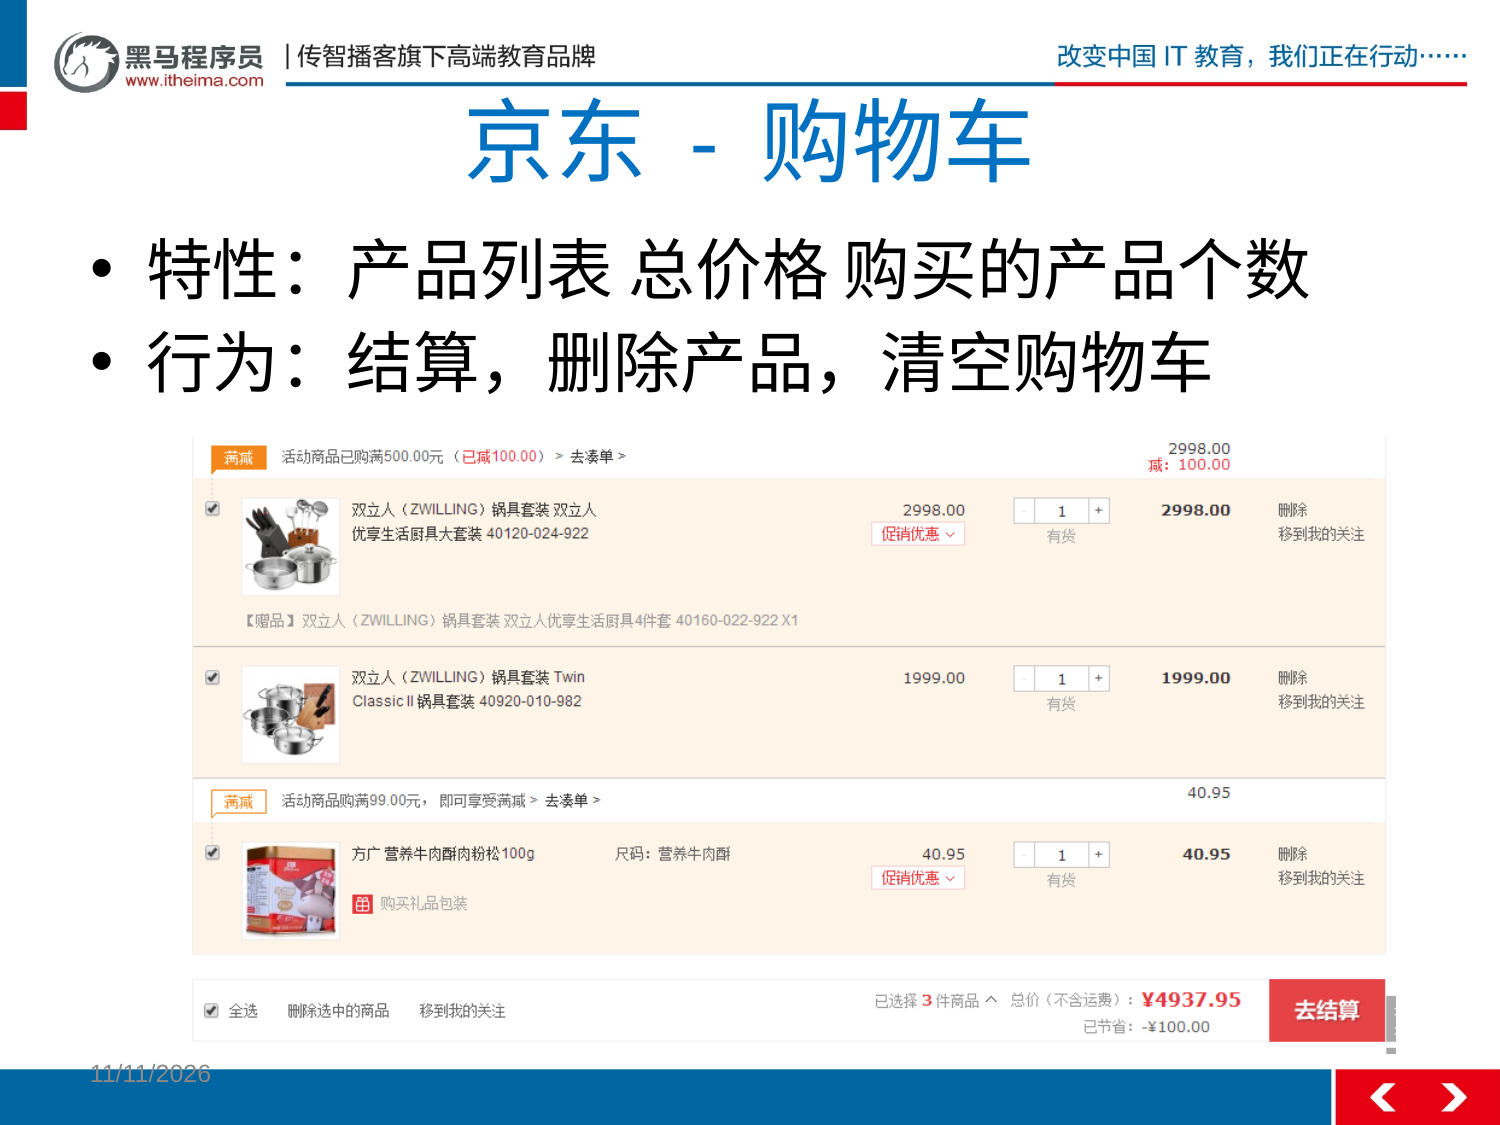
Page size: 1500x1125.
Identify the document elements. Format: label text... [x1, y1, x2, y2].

title 京东 - 购物车 [75, 45, 1425, 220]
text_box [75, 1042, 425, 1103]
picture [0, 0, 1500, 1125]
list 特性：产品列表 总价格 购买的产品个数 行为：结算，删除产品，清空购物车 [75, 220, 1425, 1005]
